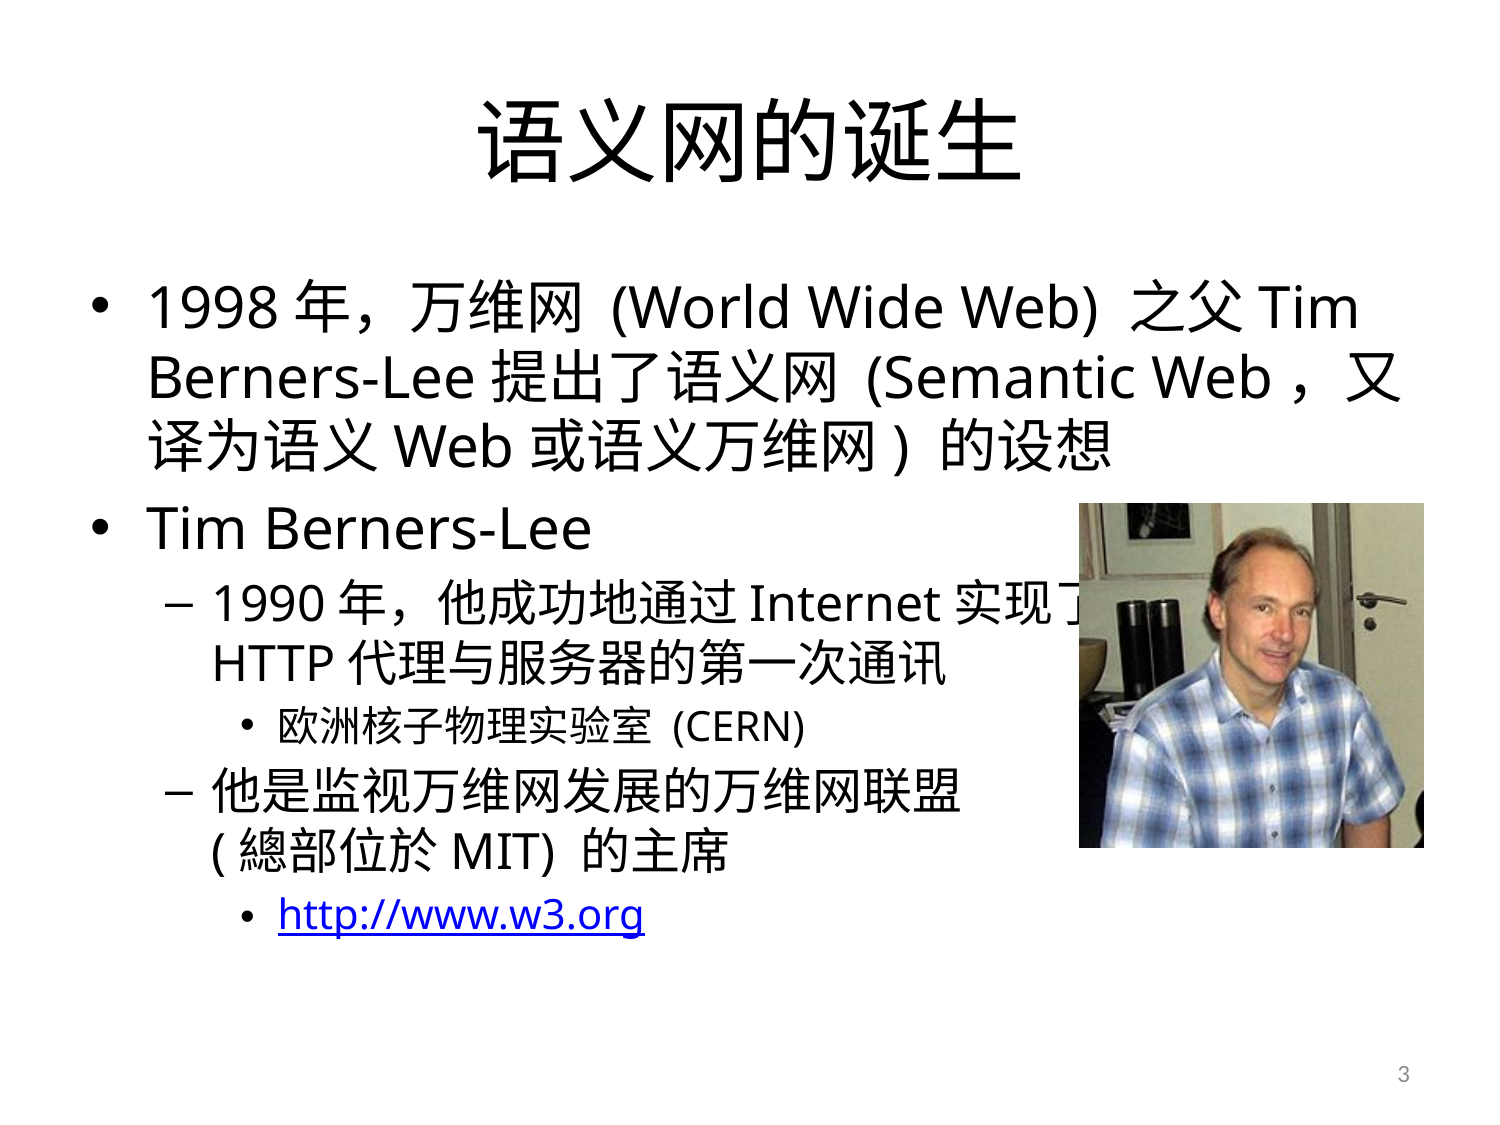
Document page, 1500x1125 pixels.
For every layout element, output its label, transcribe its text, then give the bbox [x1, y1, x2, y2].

picture [1079, 503, 1424, 848]
slide_number 3 [1074, 1042, 1425, 1103]
title 语义网的诞生 [75, 45, 1425, 233]
list 1998年，万维网 (World Wide Web) 之父Tim Berners-Lee提出了语义网 (Semantic Web，又译为语义Web或语义万维网) 的设想 Tim Berners-Lee 1990年，他成功地通过Internet实现了 HTTP代理与服务器的第一次通讯 欧洲核子物理实验室 (CERN) 他是监视万维网发展的万维网联盟 (總部位於MIT) 的主席 http://www.w3.org [75, 262, 1425, 1005]
